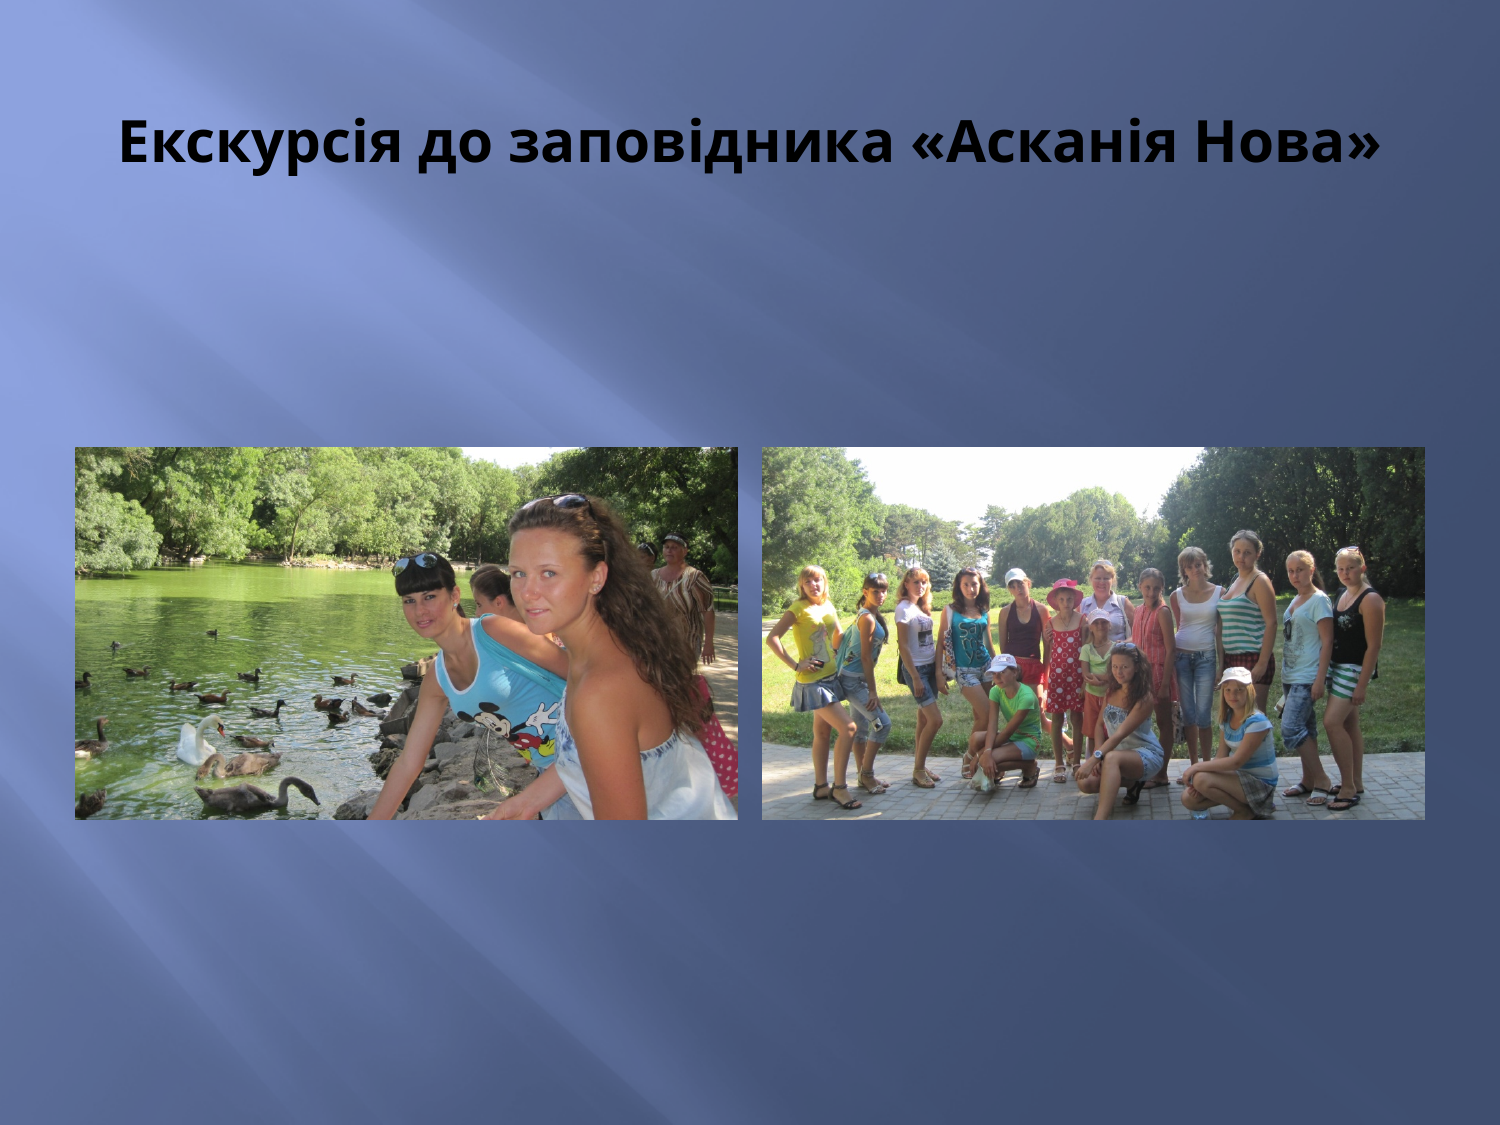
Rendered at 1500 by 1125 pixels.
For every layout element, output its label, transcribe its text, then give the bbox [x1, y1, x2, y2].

title Екскурсія до заповідника «Асканія Нова» [75, 45, 1425, 233]
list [74, 447, 738, 820]
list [762, 447, 1426, 820]
